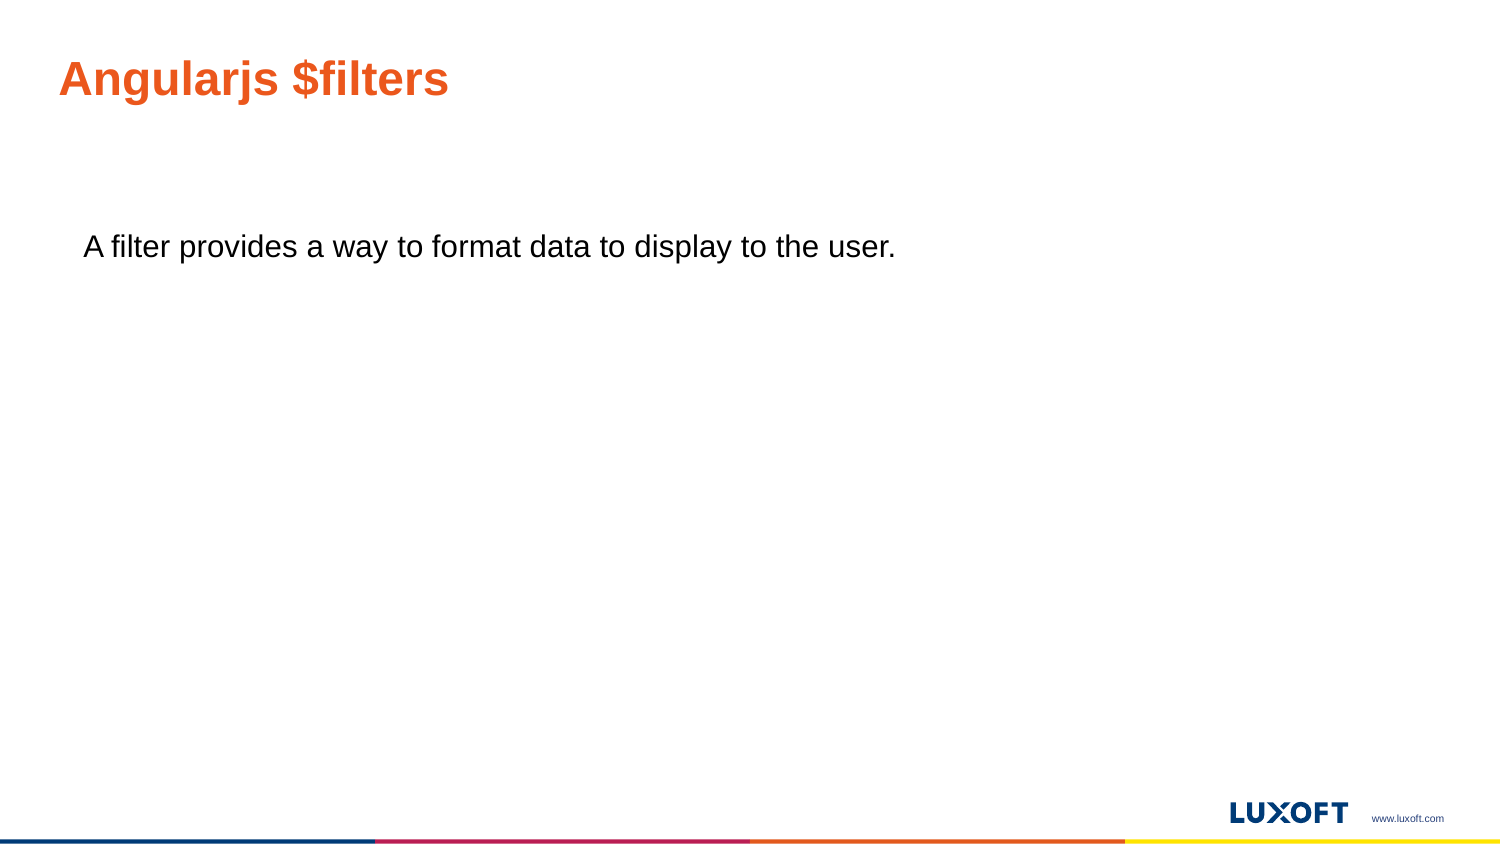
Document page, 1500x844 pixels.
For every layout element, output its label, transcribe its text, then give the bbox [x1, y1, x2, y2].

text_box A filter provides a way to format data to display to the user. [71, 209, 1482, 618]
text_box [47, 184, 1457, 593]
title Angularjs $filters [47, 44, 1457, 107]
